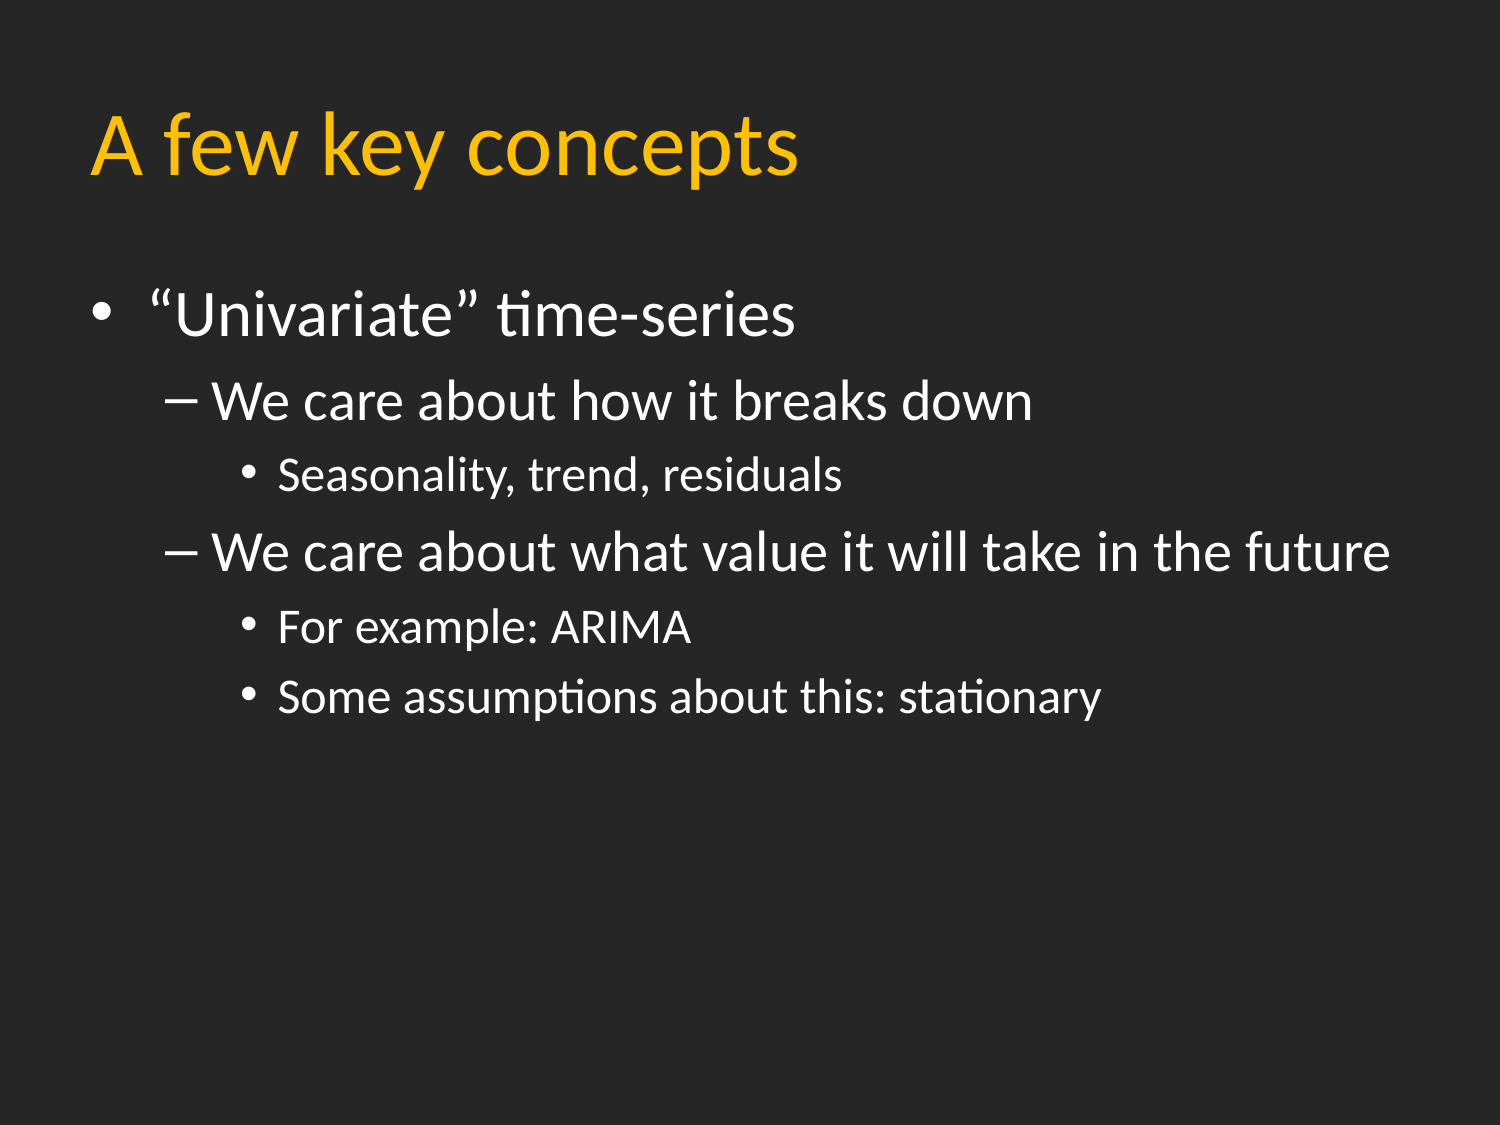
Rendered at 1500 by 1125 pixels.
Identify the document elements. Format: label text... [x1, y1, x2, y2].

title A few key concepts [75, 45, 1425, 233]
list “Univariate” time-series We care about how it breaks down Seasonality, trend, residuals We care about what value it will take in the future For example: ARIMA Some assumptions about this: stationary [75, 262, 1425, 1005]
